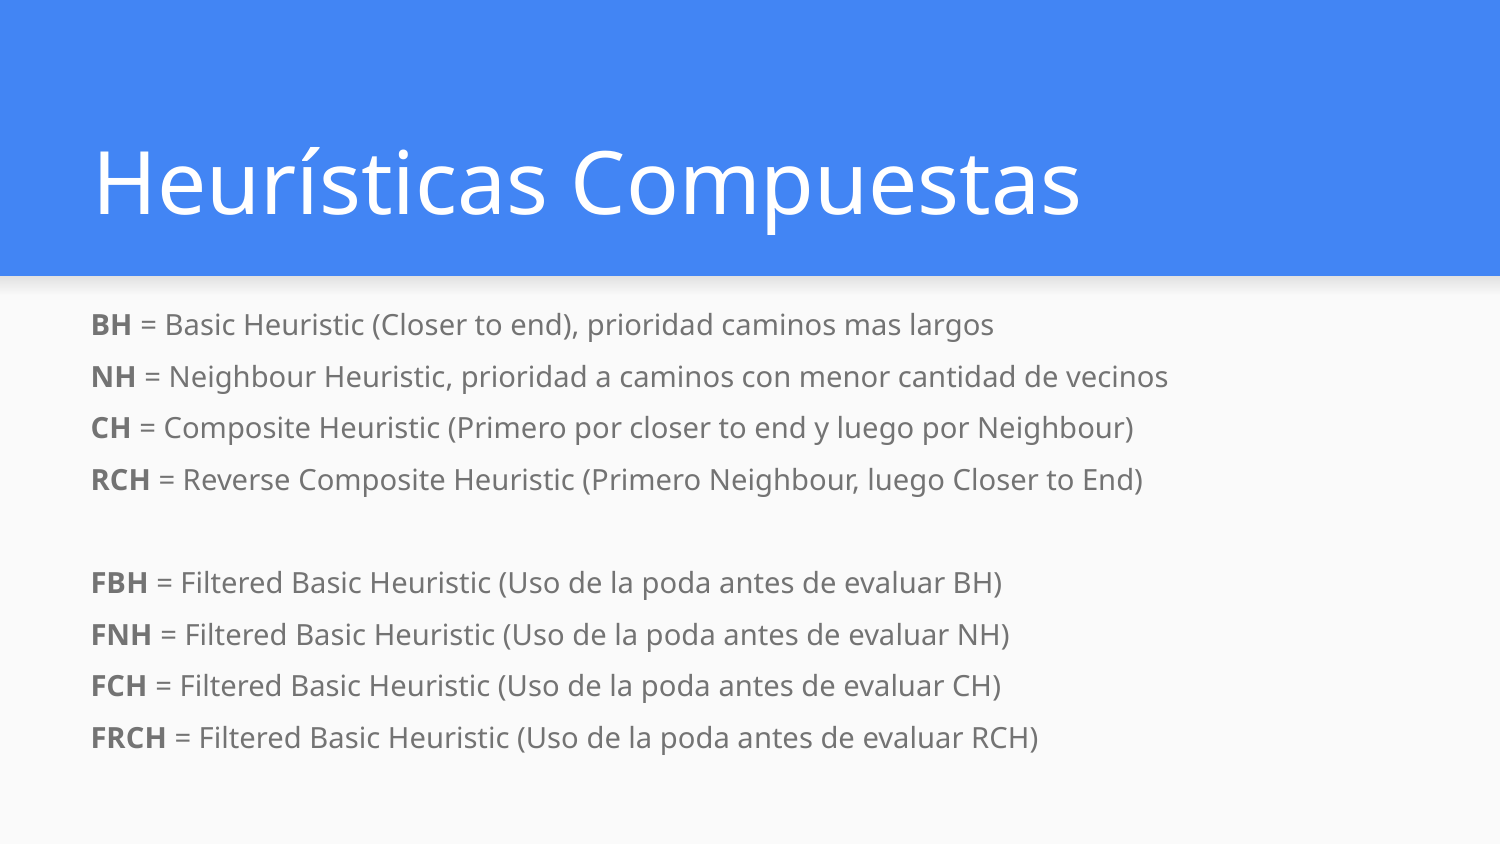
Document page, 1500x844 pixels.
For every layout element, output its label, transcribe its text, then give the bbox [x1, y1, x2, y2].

list BH = Basic Heuristic (Closer to end), prioridad caminos mas largos NH = Neighbour Heuristic, prioridad a caminos con menor cantidad de vecinos CH = Composite Heuristic (Primero por closer to end y luego por Neighbour) RCH = Reverse Composite Heuristic (Primero Neighbour, luego Closer to End) FBH = Filtered Basic Heuristic (Uso de la poda antes de evaluar BH) FNH = Filtered Basic Heuristic (Uso de la poda antes de evaluar NH) FCH = Filtered Basic Heuristic (Uso de la poda antes de evaluar CH) FRCH = Filtered Basic Heuristic (Uso de la poda antes de evaluar RCH) [75, 291, 1425, 784]
title Heurísticas Compuestas [77, 121, 1427, 248]
